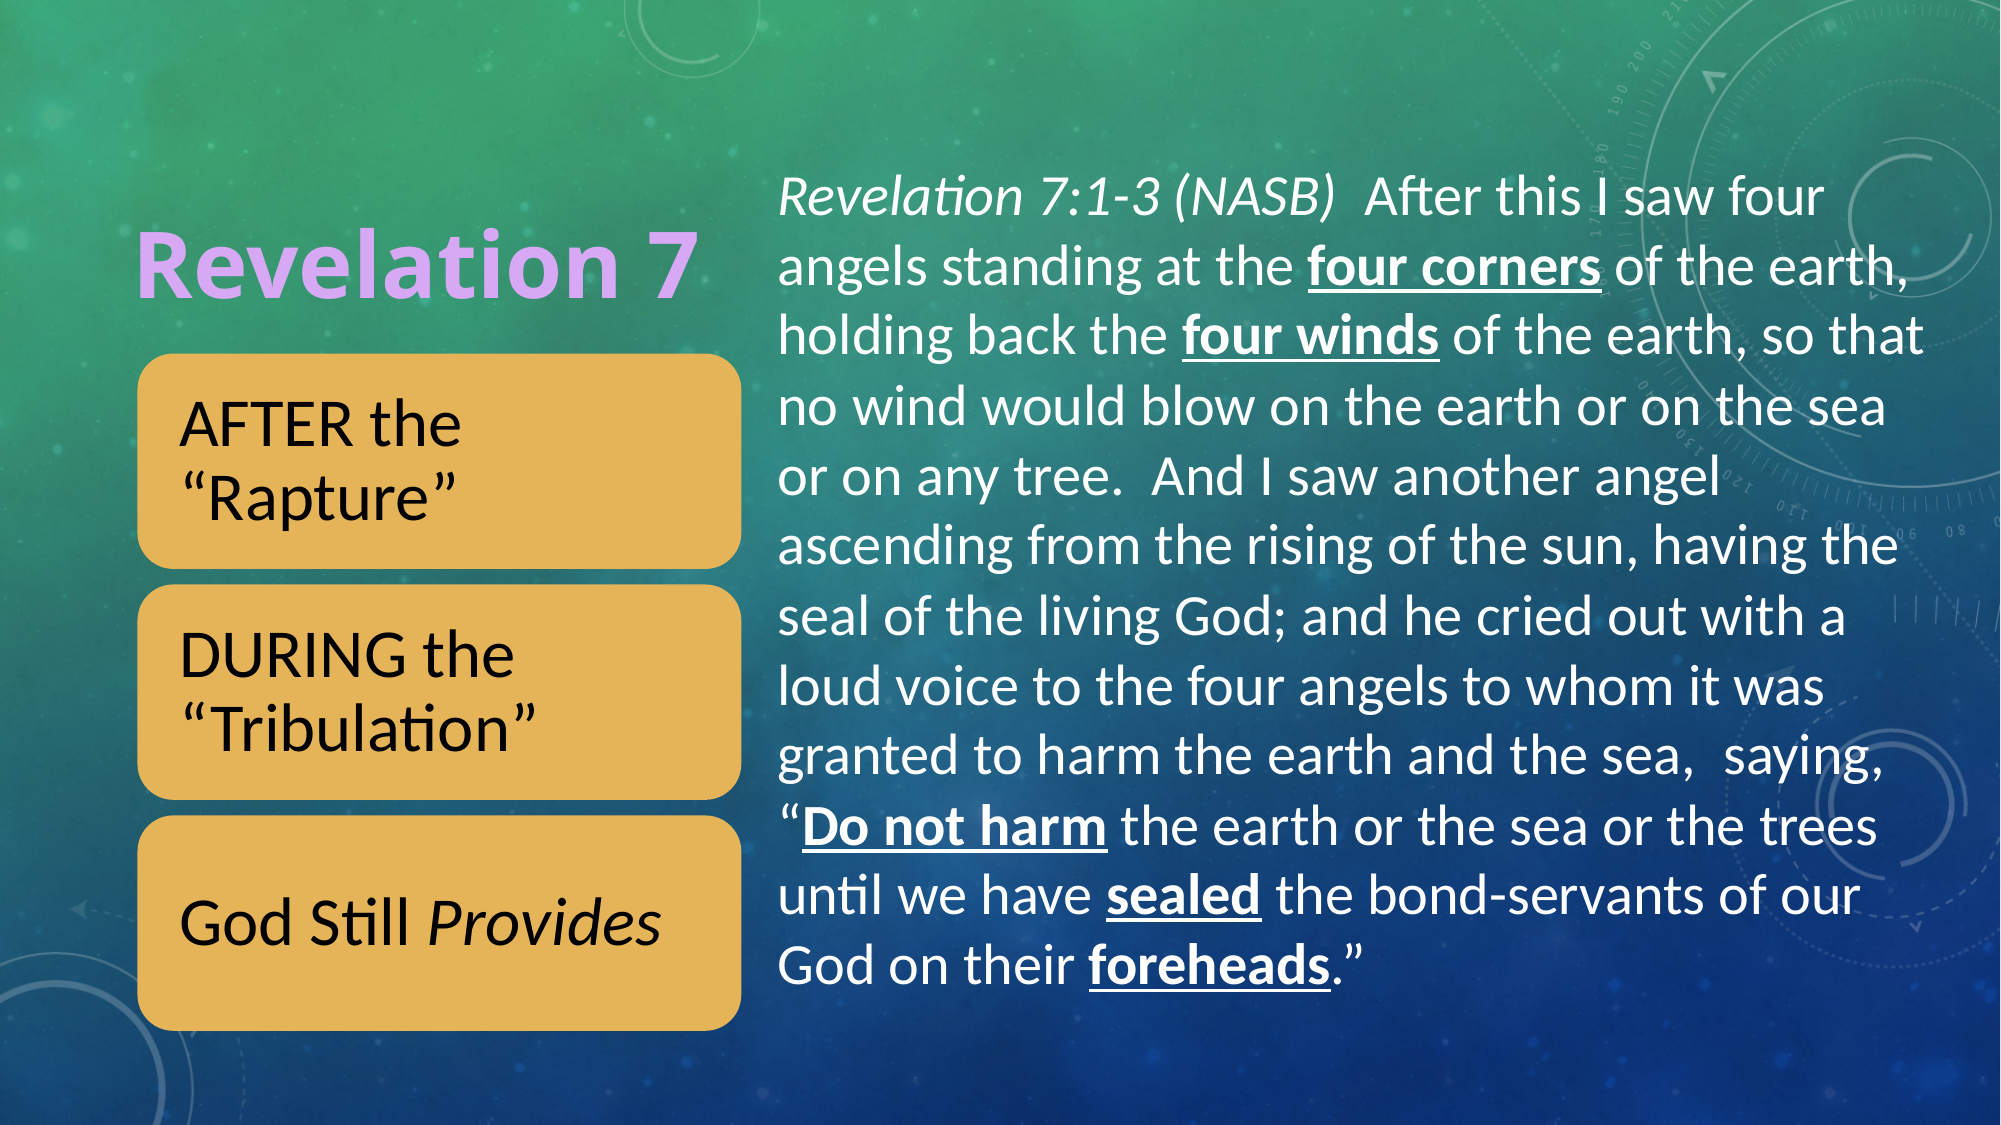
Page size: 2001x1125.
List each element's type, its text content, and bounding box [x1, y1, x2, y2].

picture [0, 0, 2001, 1125]
title Revelation 7 [117, 99, 722, 325]
list Revelation 7:1-3 (NASB) After this I saw four angels standing at the four corners of the earth, holding back the four winds of the earth, so that no wind would blow on the earth or on the sea or on any tree. And I saw another angel ascending from the rising of the sun, having the seal of the living God; and he cried out with a loud voice to the four angels to whom it was granted to harm the earth and the sea, saying, “Do not harm the earth or the sea or the trees until we have sealed the bond-servants of our God on their foreheads.” [762, 149, 1953, 1000]
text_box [137, 349, 742, 1035]
